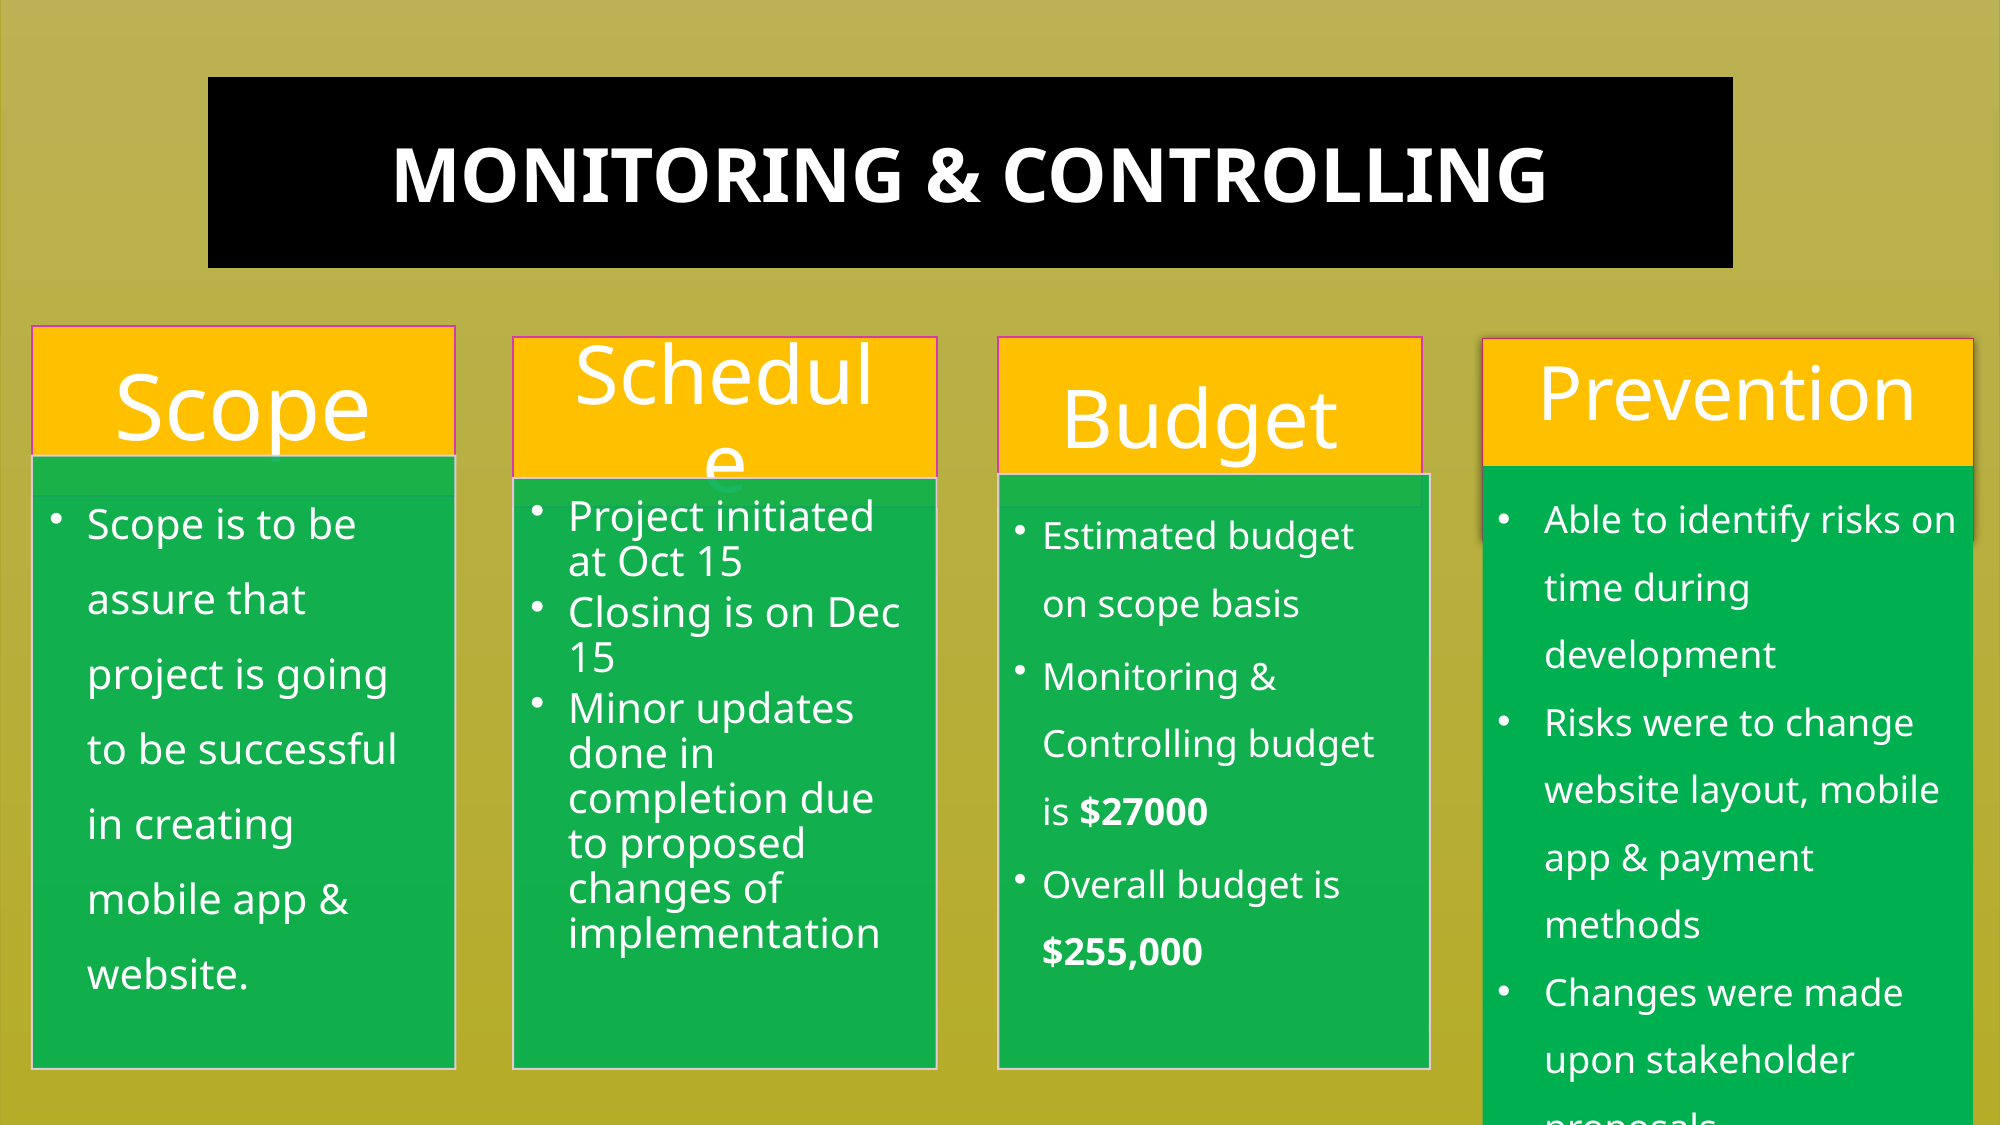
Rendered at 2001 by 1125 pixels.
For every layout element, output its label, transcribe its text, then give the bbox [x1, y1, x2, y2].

text_box Able to identify risks on time during development Risks were to change website layout, mobile app & payment methods Changes were made upon stakeholder proposals [1482, 466, 1974, 1125]
text_box MONITORING & CONTROLLING [208, 77, 1733, 268]
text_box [31, 290, 1431, 1069]
text_box [0, 0, 2000, 1125]
text_box Prevention [1482, 338, 1974, 466]
